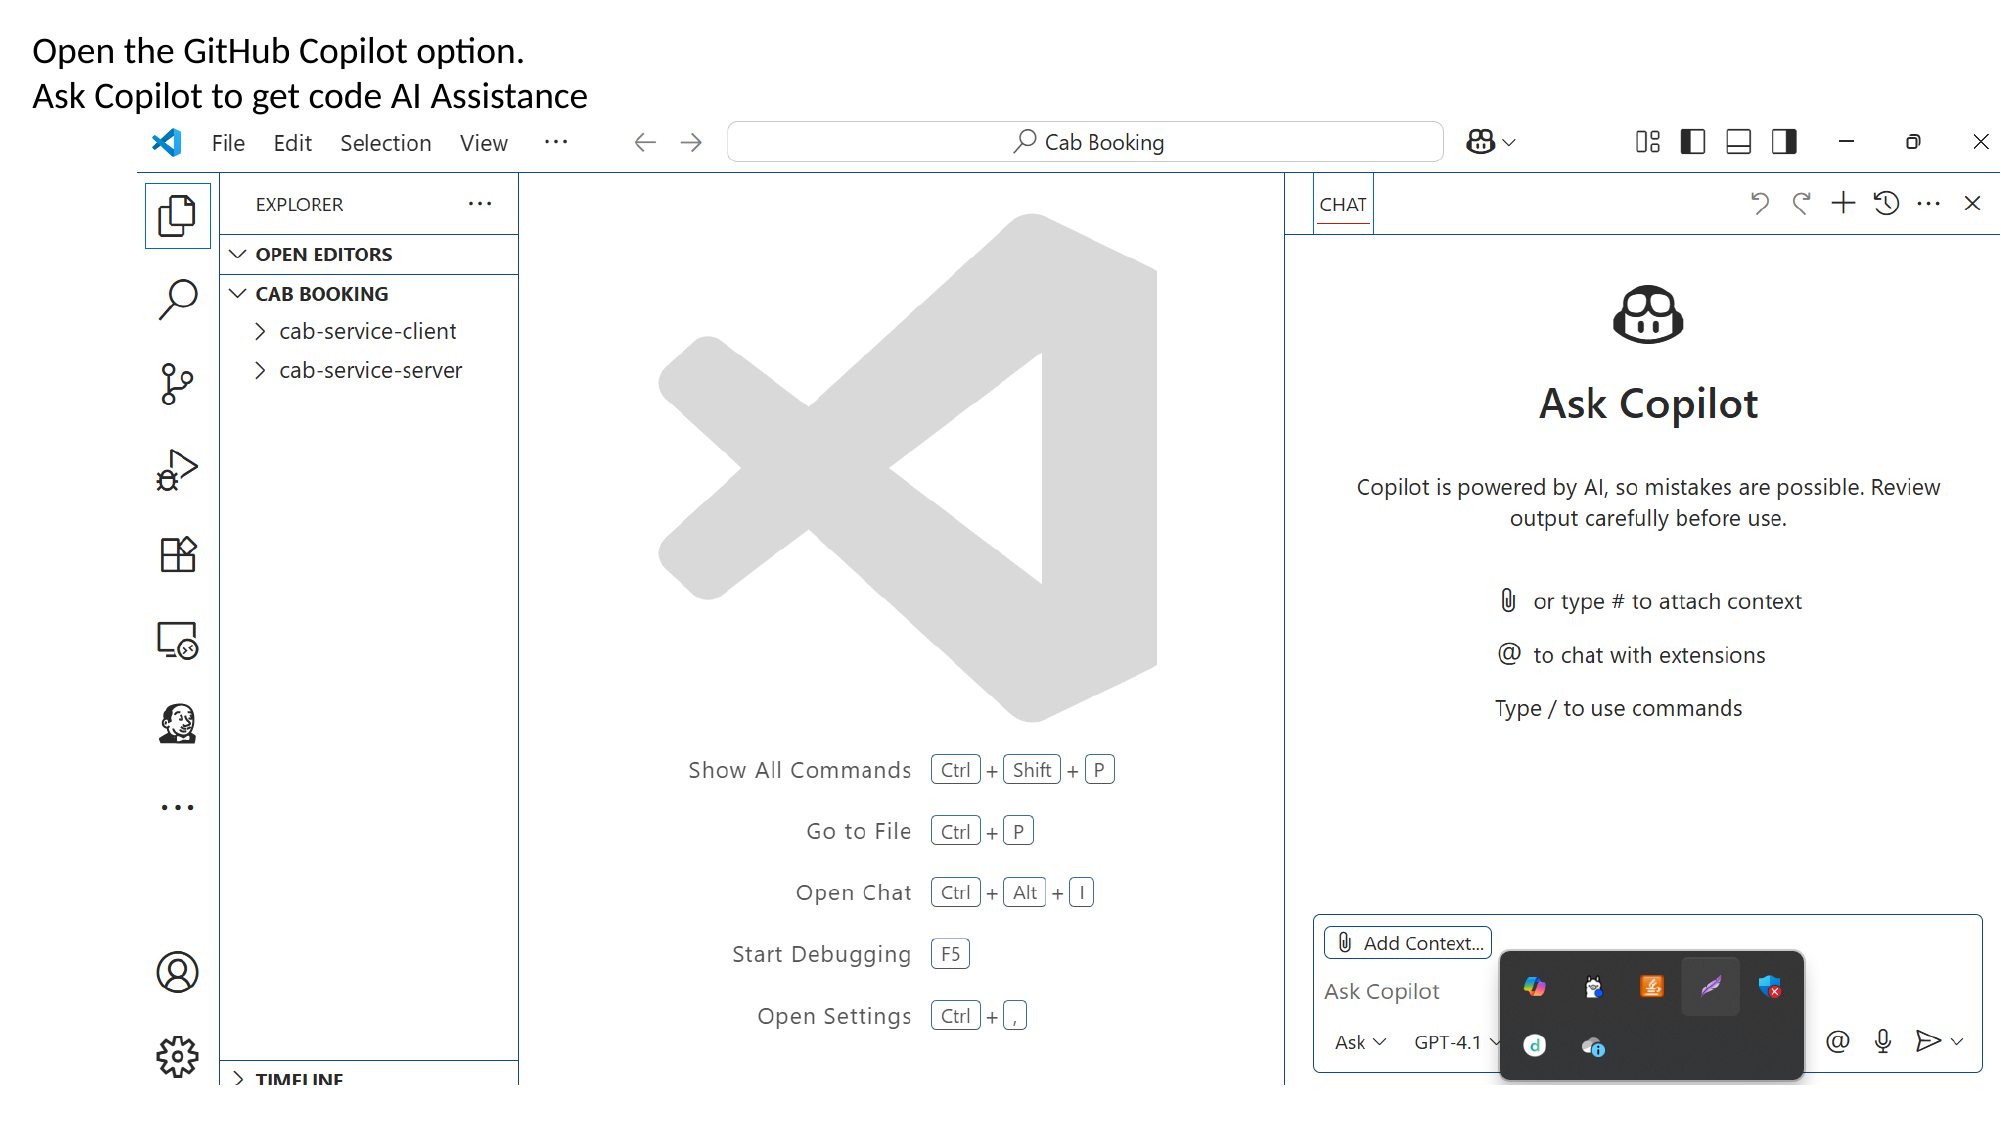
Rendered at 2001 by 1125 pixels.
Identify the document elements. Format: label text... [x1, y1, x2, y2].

text_box Open the GitHub Copilot option. Ask Copilot to get code AI Assistance [17, 18, 613, 124]
picture [137, 111, 2000, 1085]
